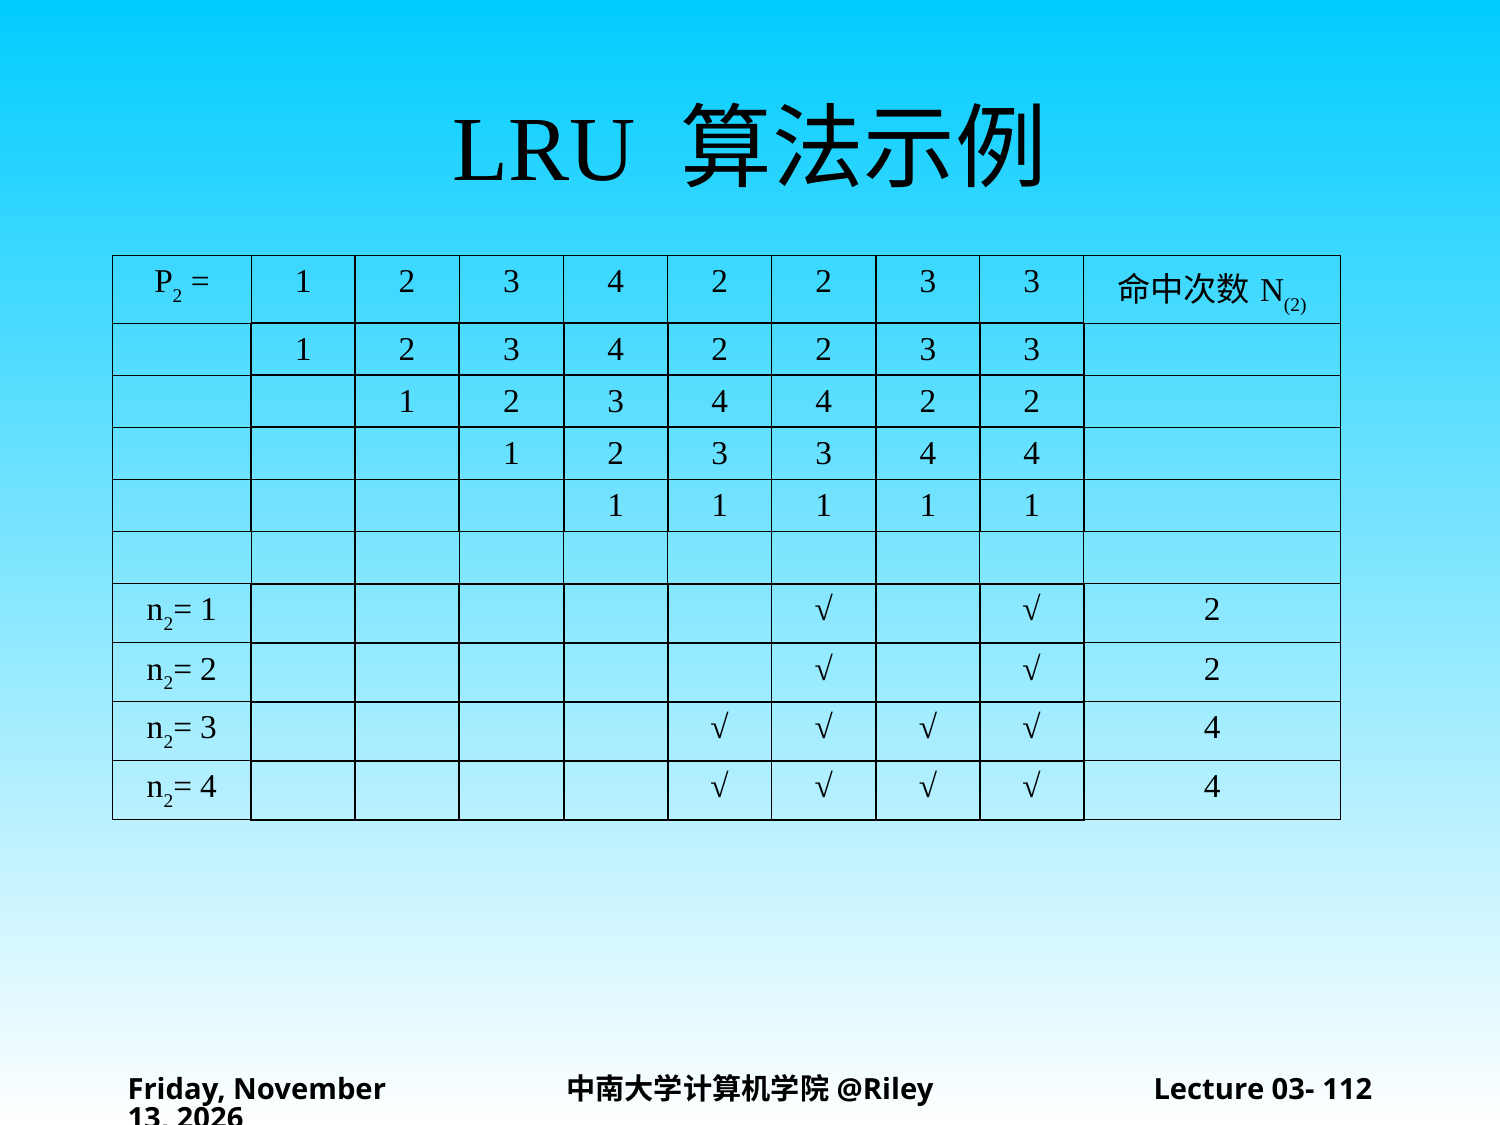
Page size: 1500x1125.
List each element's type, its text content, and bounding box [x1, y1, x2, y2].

table_cell n2= 1 [113, 584, 250, 642]
table_cell [356, 644, 458, 701]
table_cell [772, 532, 875, 583]
table_cell √ [669, 762, 771, 819]
table_cell [1084, 532, 1340, 583]
table_cell [460, 703, 563, 760]
table_cell 2 [877, 376, 979, 426]
table_cell 1 [460, 428, 563, 479]
table_cell n2= 4 [113, 761, 250, 819]
table_cell [565, 703, 667, 760]
table_cell [460, 644, 563, 701]
table_cell [460, 585, 563, 642]
table_cell [564, 532, 667, 583]
table_cell [113, 532, 251, 583]
table_cell [252, 532, 354, 583]
table_cell [252, 585, 354, 642]
table_cell 4 [981, 428, 1083, 479]
table_cell 3 [877, 324, 979, 374]
table_cell [356, 428, 458, 479]
table_cell [877, 585, 979, 642]
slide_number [112, 1062, 426, 1125]
table_cell [565, 762, 667, 819]
table_cell 4 [772, 376, 875, 426]
table_cell 2 [460, 376, 563, 426]
table_cell √ [772, 585, 875, 642]
table_cell √ [772, 703, 875, 760]
table_cell [252, 762, 354, 819]
table_cell 4 [669, 376, 771, 426]
table_header 2 [356, 256, 459, 322]
table_cell 1 [252, 324, 354, 374]
table_cell [113, 428, 250, 479]
table_cell √ [981, 585, 1083, 642]
table_cell 4 [877, 428, 979, 479]
table_cell 2 [669, 324, 771, 374]
table_header 3 [877, 256, 979, 322]
table_cell 3 [981, 324, 1083, 374]
table_cell 3 [460, 324, 563, 374]
table_cell 2 [772, 324, 875, 374]
table_cell [565, 644, 667, 701]
table_cell √ [877, 703, 979, 760]
table_cell 3 [669, 428, 771, 479]
table_header 1 [252, 256, 354, 322]
table_cell 4 [1085, 702, 1340, 760]
table_cell [113, 324, 250, 375]
table_cell 2 [981, 376, 1083, 426]
table_cell 3 [772, 428, 875, 479]
table_cell 1 [772, 480, 875, 531]
table_cell [252, 703, 354, 760]
table_cell [113, 480, 250, 531]
table_cell n2= 3 [113, 702, 250, 760]
table_cell 1 [565, 480, 667, 531]
table_cell 4 [565, 324, 667, 374]
footer 中南大学计算机学院@Riley [512, 1062, 988, 1125]
table_cell √ [981, 703, 1083, 760]
table_cell [356, 480, 458, 531]
table_cell [356, 585, 458, 642]
table_cell √ [981, 644, 1083, 701]
table_cell [565, 585, 667, 642]
table_cell [877, 644, 979, 701]
table_cell n2= 2 [113, 643, 250, 701]
table_cell 1 [669, 480, 771, 531]
table_cell [669, 585, 771, 642]
table_cell √ [981, 762, 1083, 819]
table_cell [1085, 376, 1340, 427]
table_cell [668, 532, 771, 583]
table_cell √ [772, 762, 875, 819]
table_cell 1 [981, 480, 1083, 531]
table_cell 4 [1085, 761, 1340, 819]
table_cell [1085, 428, 1340, 479]
table_cell [356, 532, 459, 583]
table_header 命中次数N(2) [1084, 256, 1340, 323]
table_cell √ [772, 644, 875, 701]
table_cell [252, 376, 354, 426]
table_cell [252, 428, 354, 479]
slide_number Lecture 03- 112 [1074, 1062, 1388, 1125]
table_header 2 [668, 256, 771, 322]
table_cell 2 [1085, 643, 1340, 701]
table_cell [669, 644, 771, 701]
table_cell [460, 480, 563, 531]
table_cell [877, 532, 979, 583]
table_cell [356, 762, 458, 819]
table_cell [1085, 324, 1340, 375]
table_header P2 = [113, 256, 251, 323]
table_cell 1 [877, 480, 979, 531]
table_cell [980, 532, 1083, 583]
table_cell 2 [565, 428, 667, 479]
table_header 3 [460, 256, 563, 322]
table_cell [252, 480, 354, 531]
table_cell 3 [565, 376, 667, 426]
table_header 3 [980, 256, 1083, 322]
table_cell [356, 703, 458, 760]
table_cell [252, 644, 354, 701]
table_cell [1085, 480, 1340, 531]
table_cell √ [877, 762, 979, 819]
table_cell 1 [356, 376, 458, 426]
table_cell [460, 762, 563, 819]
table_cell 2 [1085, 584, 1340, 642]
table_cell [113, 376, 250, 427]
table_cell √ [669, 703, 771, 760]
table_header 2 [772, 256, 875, 322]
title LRU 算法示例 [112, 50, 1388, 238]
table_header 4 [564, 256, 667, 322]
table_cell [460, 532, 563, 583]
table_cell 2 [356, 324, 458, 374]
